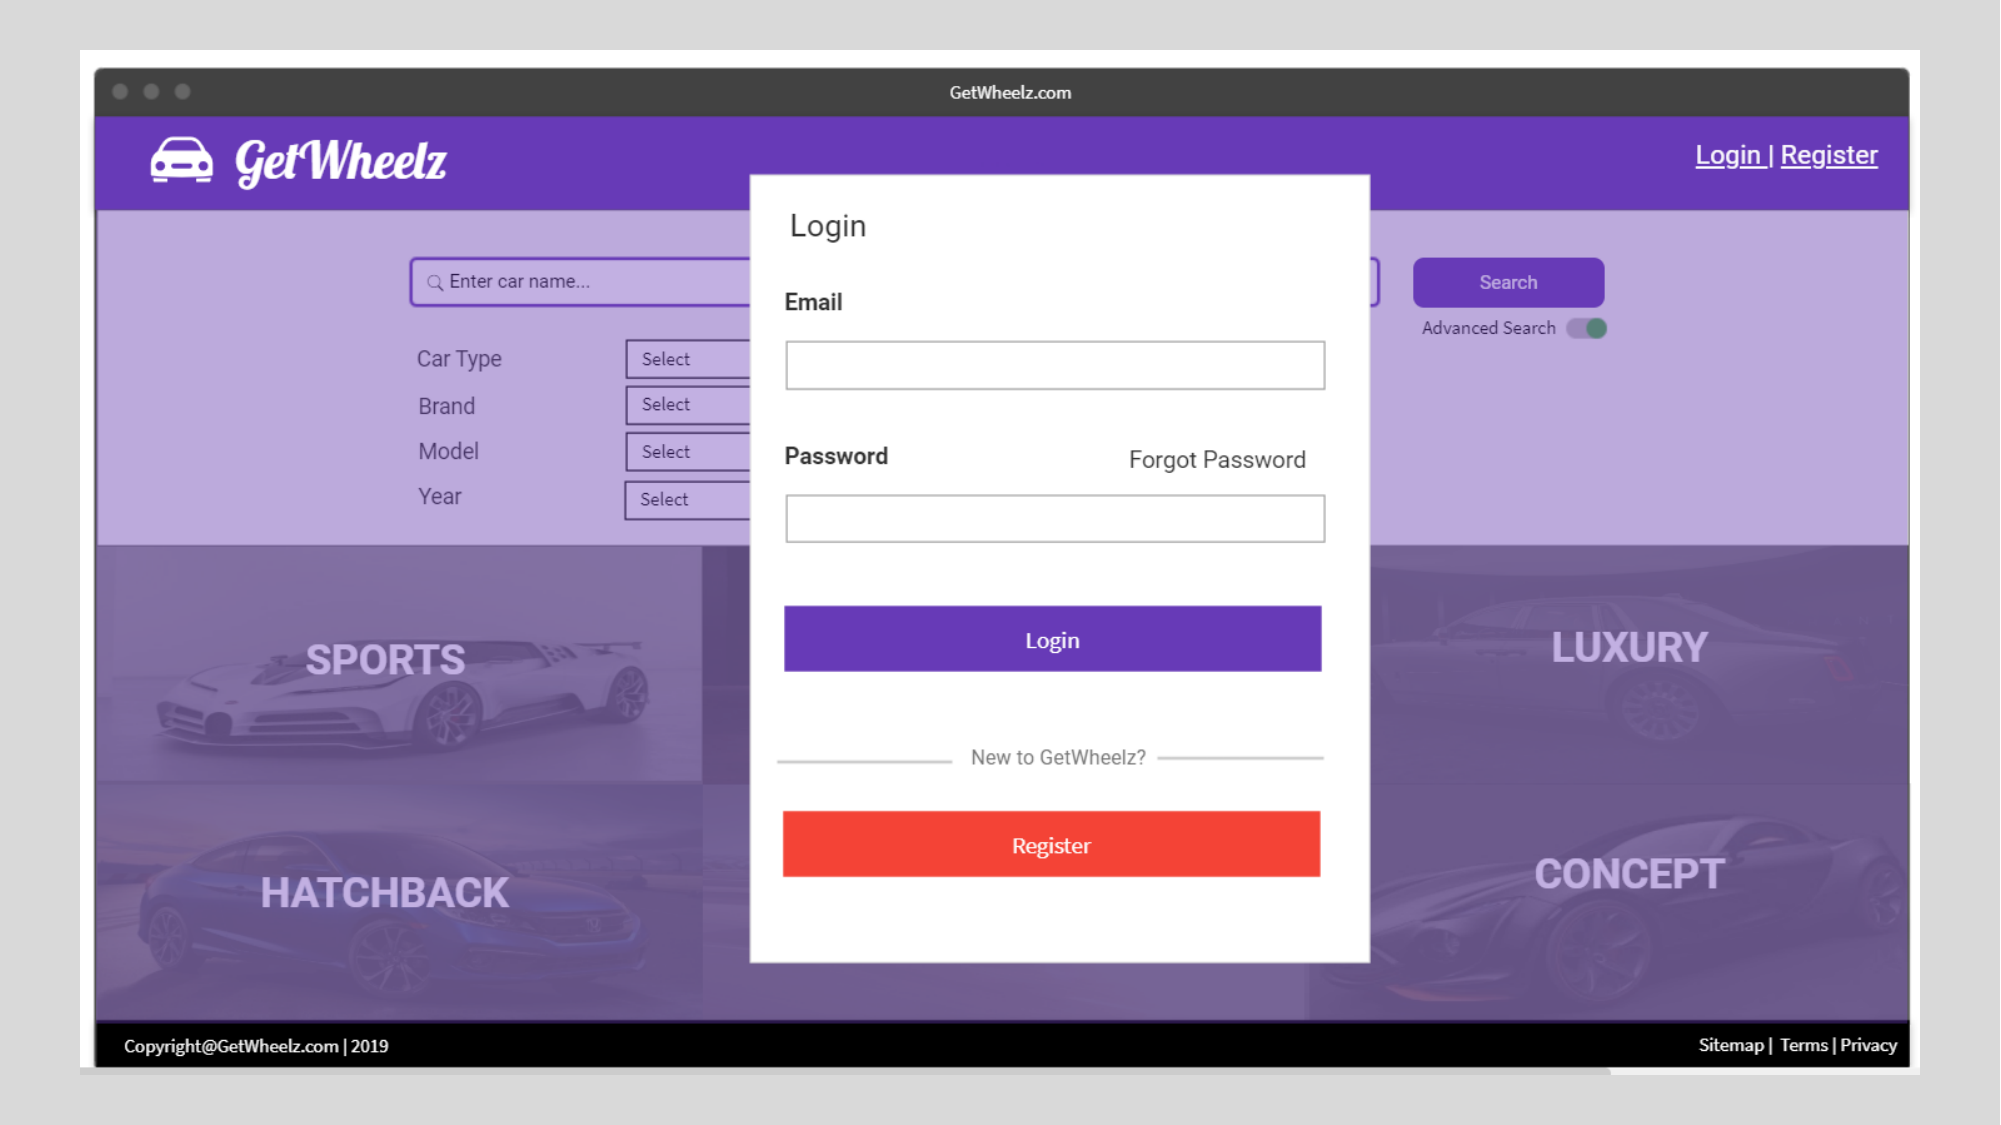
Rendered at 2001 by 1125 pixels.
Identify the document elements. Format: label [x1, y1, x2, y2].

picture [80, 50, 1920, 1075]
